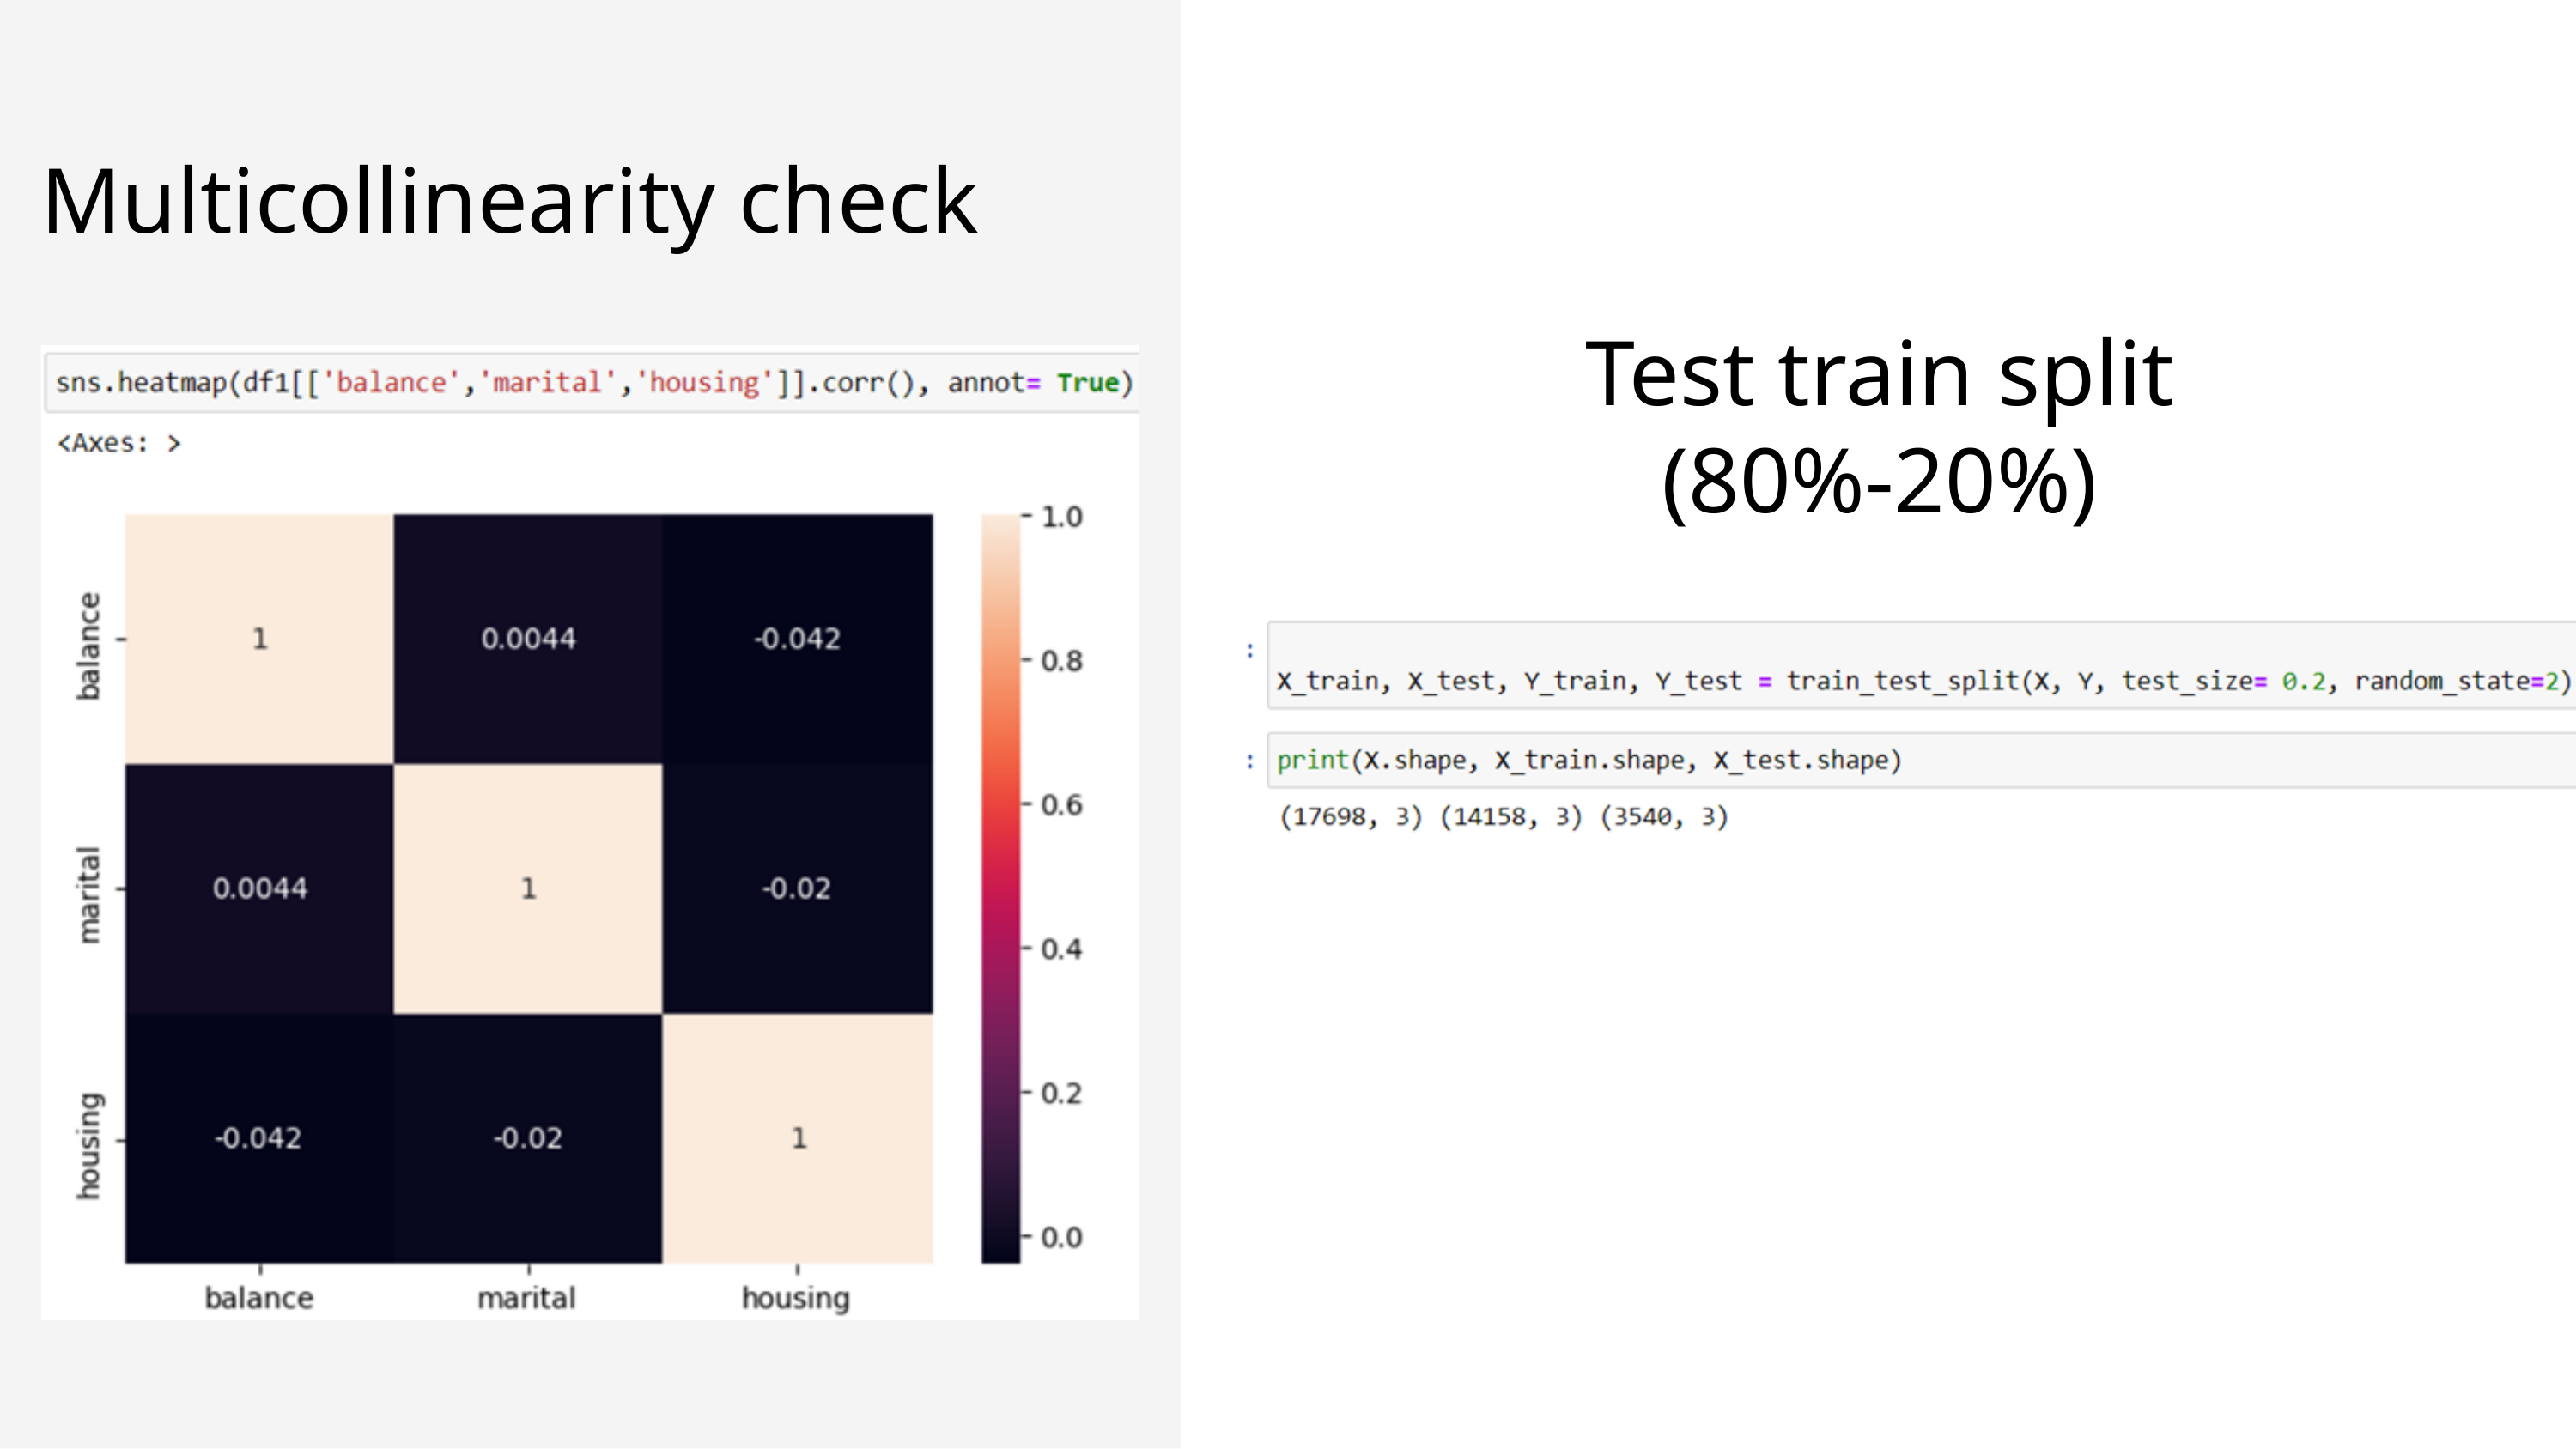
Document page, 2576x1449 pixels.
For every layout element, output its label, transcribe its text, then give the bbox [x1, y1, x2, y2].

text_box Multicollinearity check [40, 143, 1140, 252]
text_box [0, 0, 1181, 1449]
text_box [40, 345, 1140, 1320]
text_box Test train split (80%-20%) [1330, 316, 2430, 531]
text_box [1245, 615, 2576, 834]
